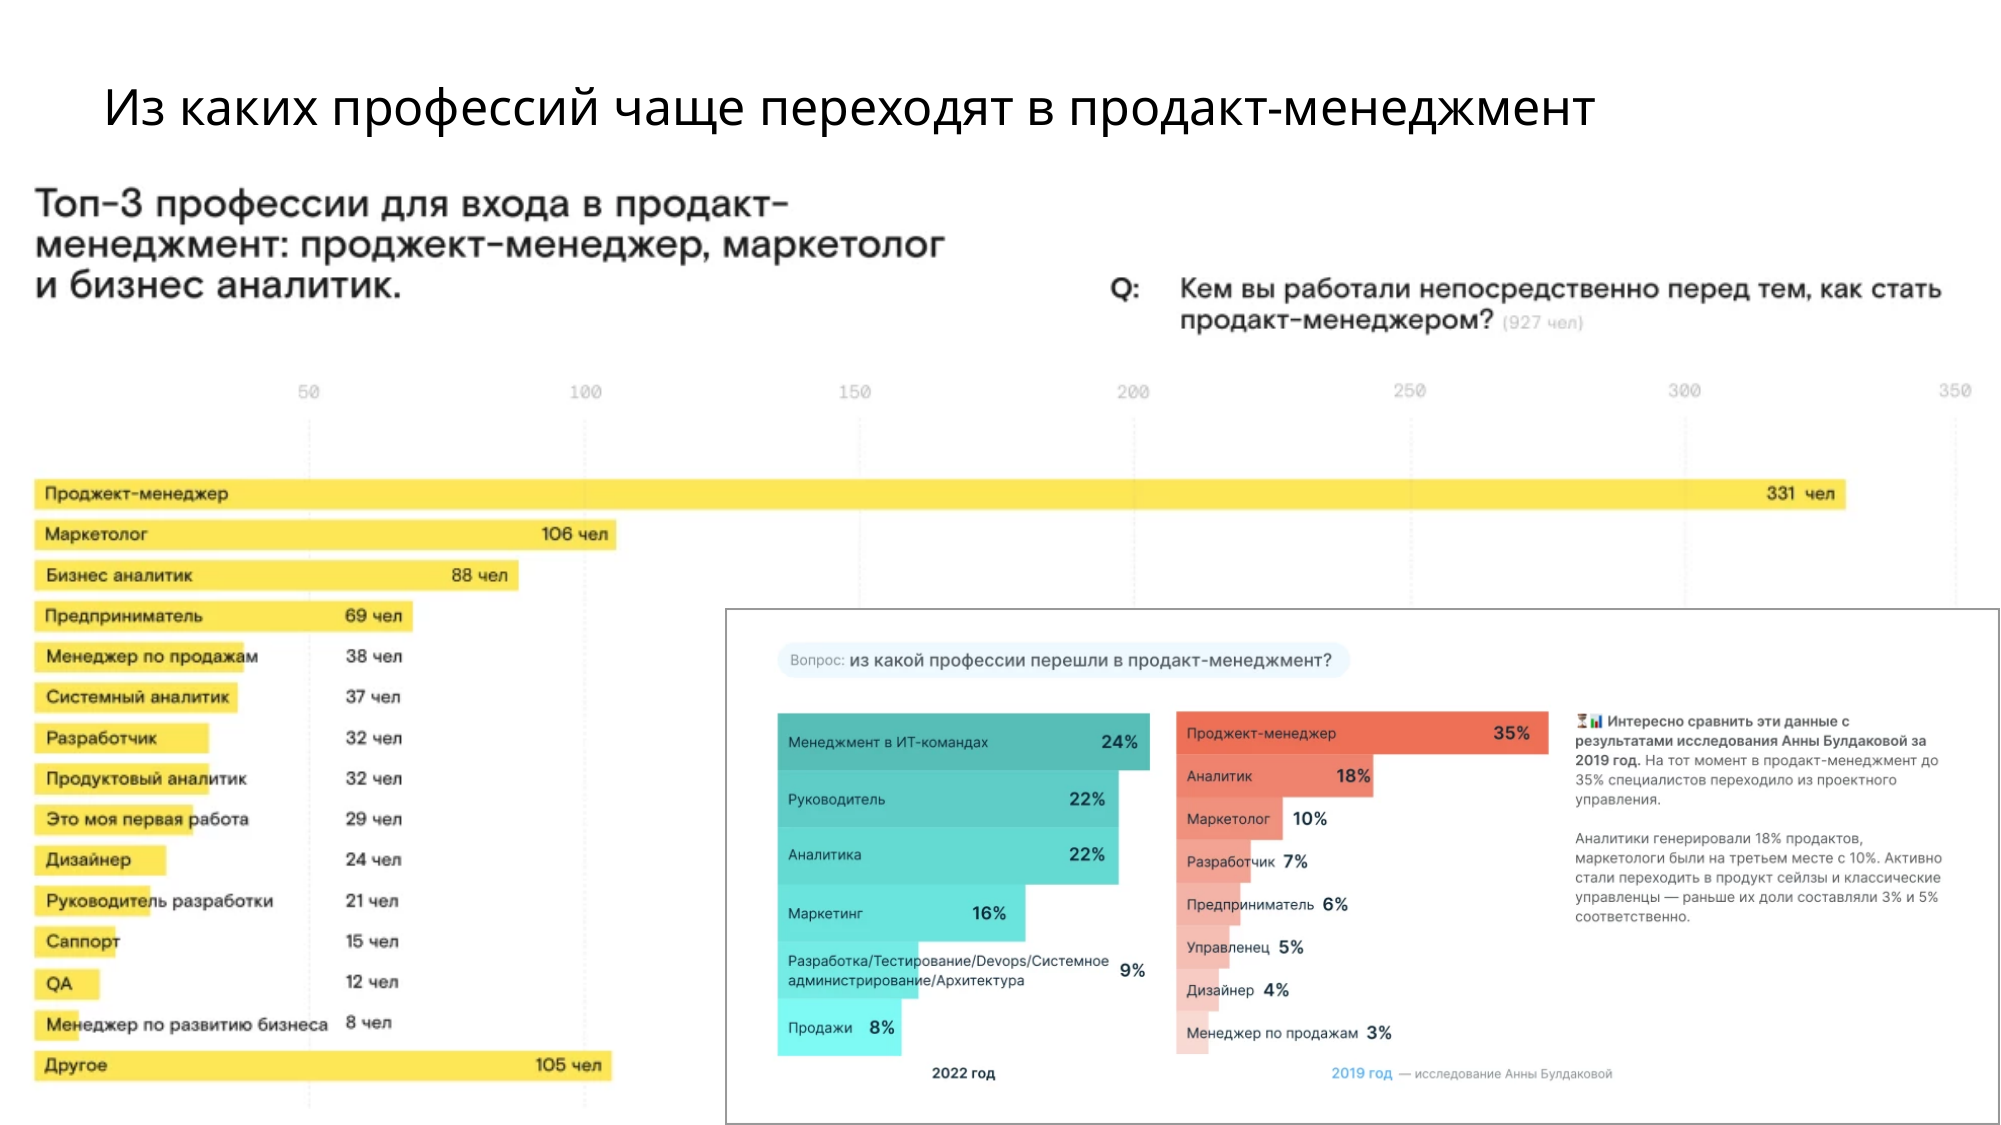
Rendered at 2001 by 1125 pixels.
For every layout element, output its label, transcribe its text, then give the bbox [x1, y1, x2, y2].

title Из каких профессий чаще переходят в продакт-менеджмент [88, 59, 1925, 158]
picture [0, 167, 2000, 1125]
